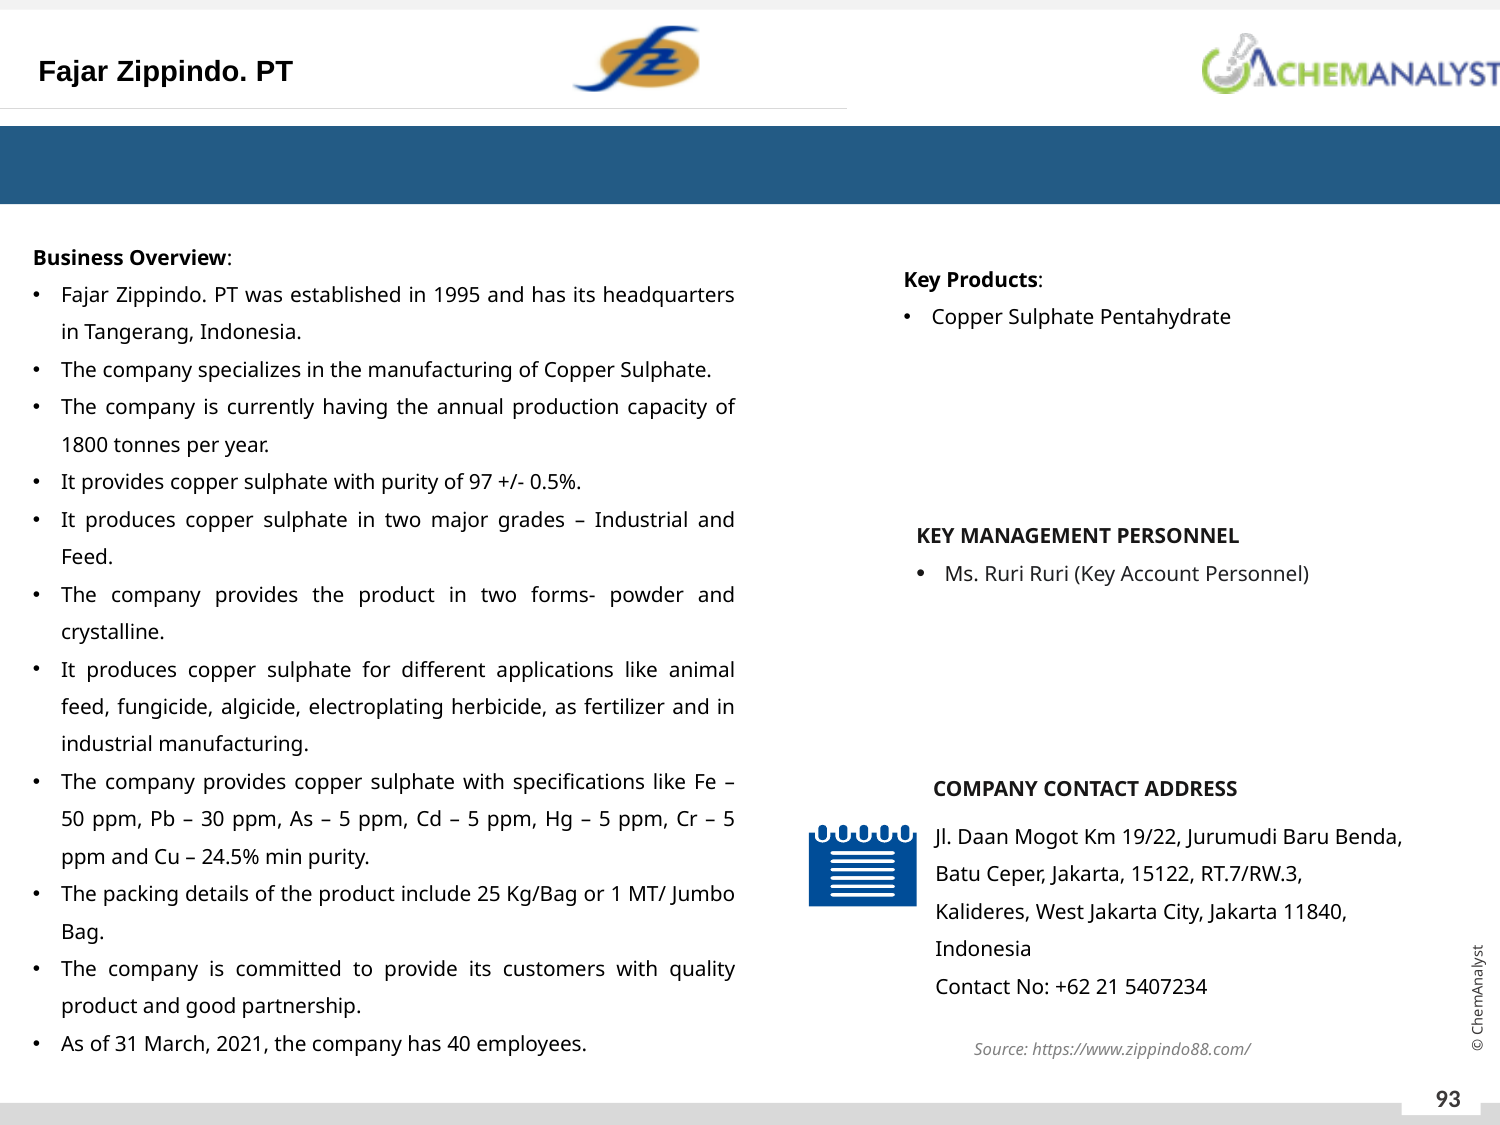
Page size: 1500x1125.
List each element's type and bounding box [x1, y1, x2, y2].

text_box [899, 775, 1439, 1080]
text_box [22, 34, 660, 111]
text_box [888, 246, 1482, 639]
text_box [17, 223, 751, 1125]
picture [1202, 33, 1500, 94]
text_box [807, 823, 918, 908]
picture [556, 21, 735, 101]
text_box [0, 125, 1500, 205]
